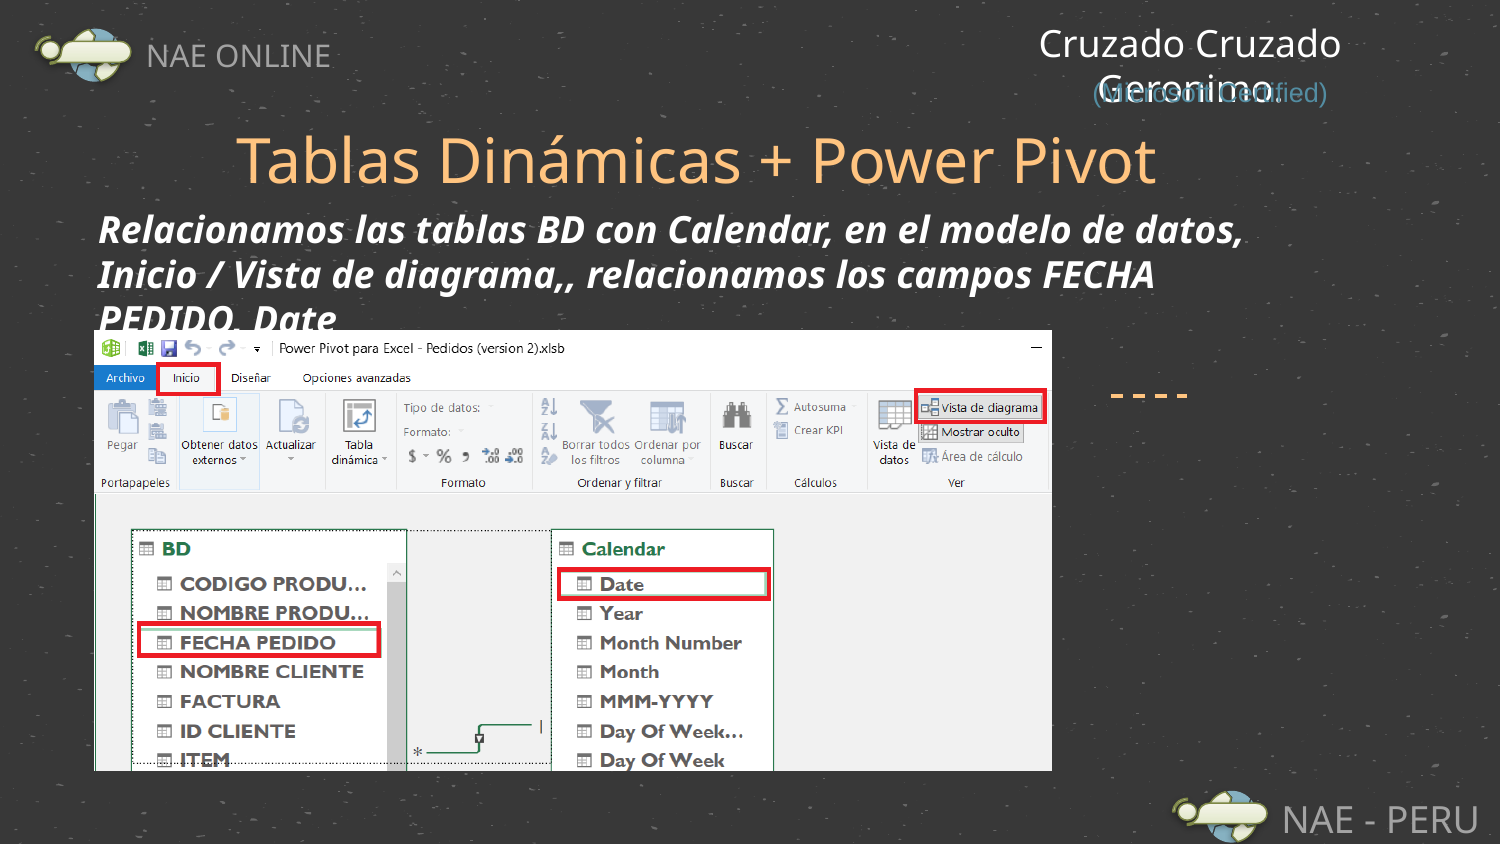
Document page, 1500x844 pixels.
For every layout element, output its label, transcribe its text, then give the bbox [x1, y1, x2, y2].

text_box (Microsoft Certified) [877, 67, 1500, 115]
text_box Tablas Dinámicas + Power Pivot [186, 108, 1209, 198]
text_box NAE ONLINE [106, 28, 371, 104]
picture [93, 330, 1052, 771]
text_box NAE - PERU [1268, 789, 1500, 844]
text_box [35, 27, 132, 84]
subtitle Cruzado Cruzado Geronimo. [885, 4, 1496, 67]
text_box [1172, 789, 1268, 844]
text_box Relacionamos las tablas BD con Calendar, en el modelo de datos, Inicio / Vista de diagrama,, relacionamos los campos FECHA PEDIDO, Date [83, 198, 1326, 342]
